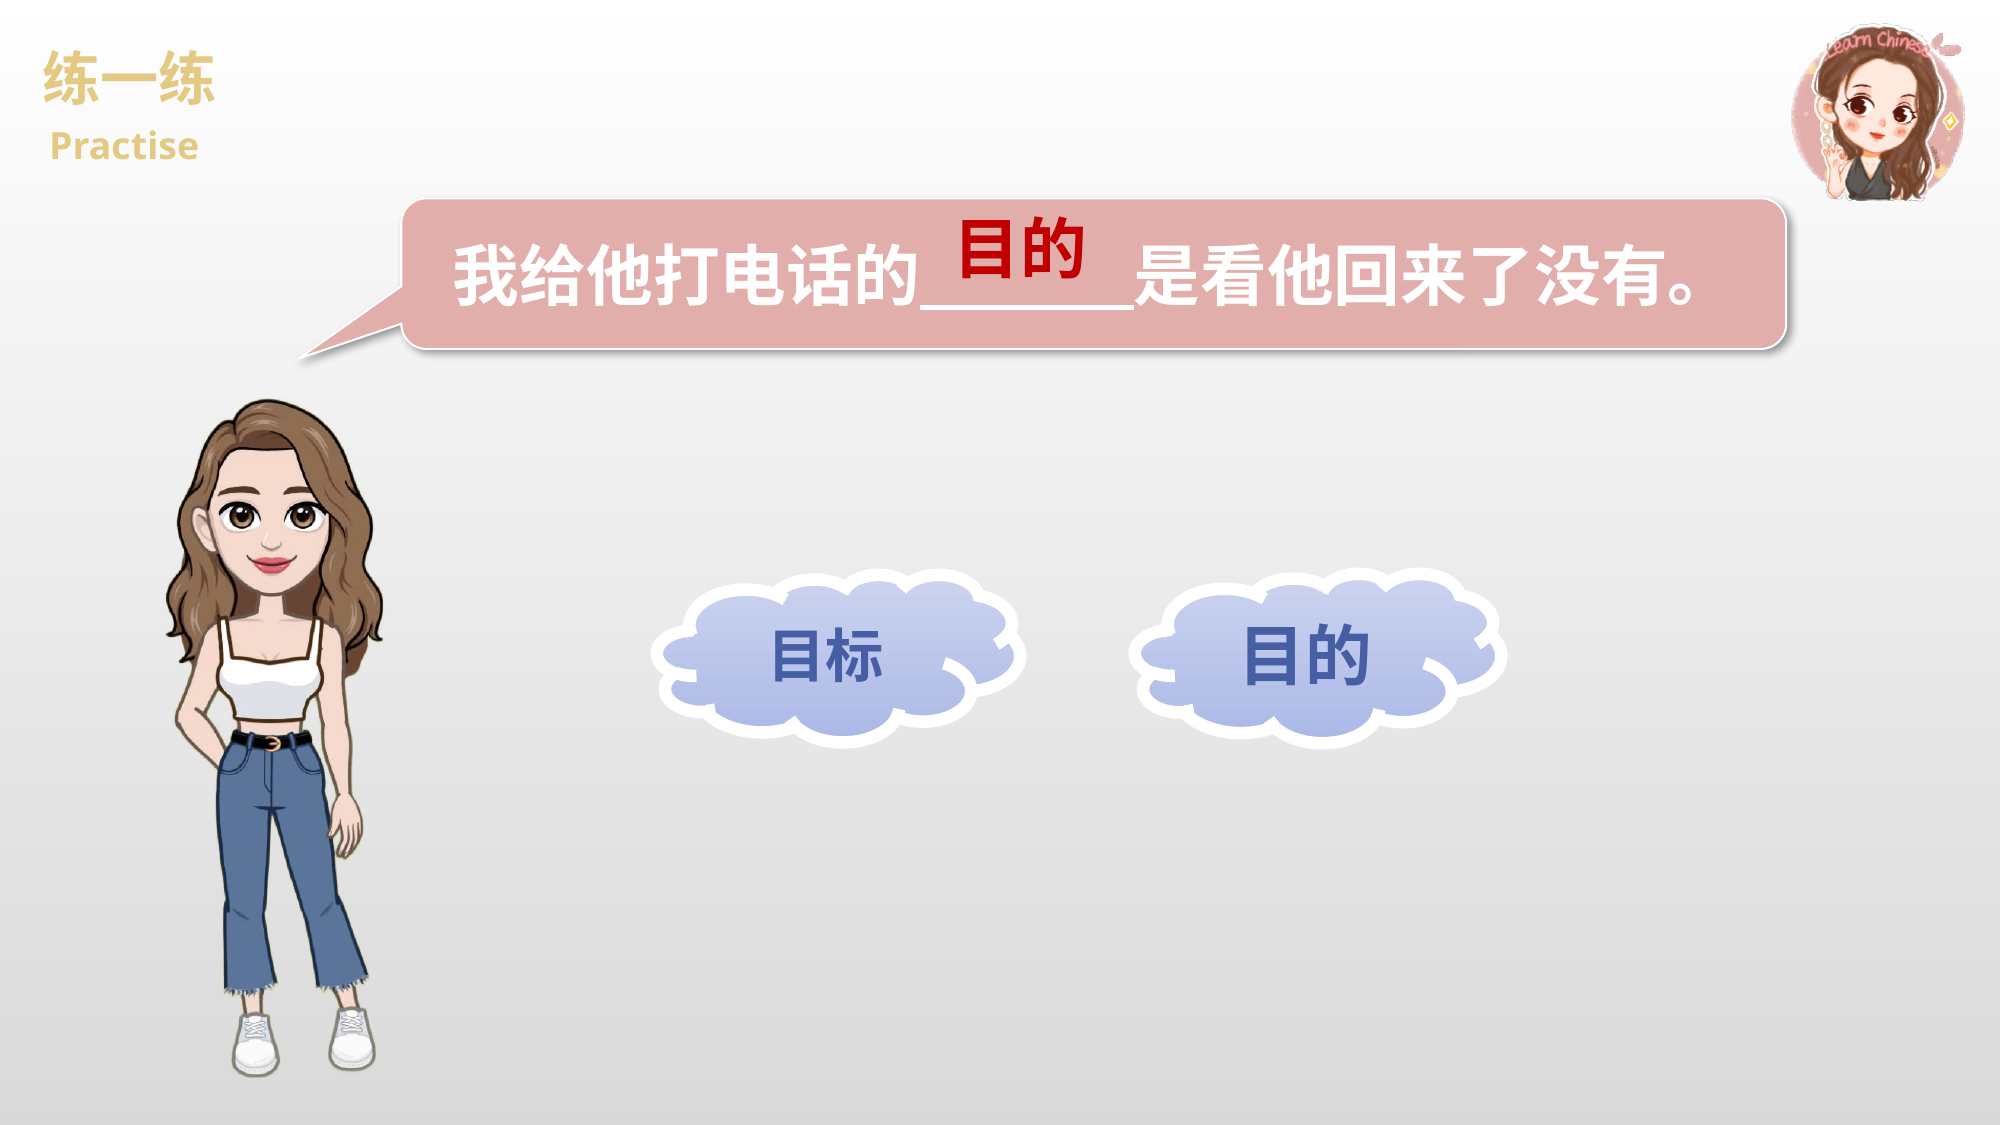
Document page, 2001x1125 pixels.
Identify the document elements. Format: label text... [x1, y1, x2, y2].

text_box 目的 [1133, 572, 1503, 745]
picture [0, 303, 548, 1125]
text_box Practise [34, 115, 215, 175]
text_box 练一练 [27, 35, 233, 120]
text_box 目的 [891, 199, 1149, 295]
text_box 目标 [655, 573, 1022, 745]
picture [1758, 0, 1998, 240]
text_box 我给他打电话的 是看他回来了没有。 [375, 197, 1788, 350]
